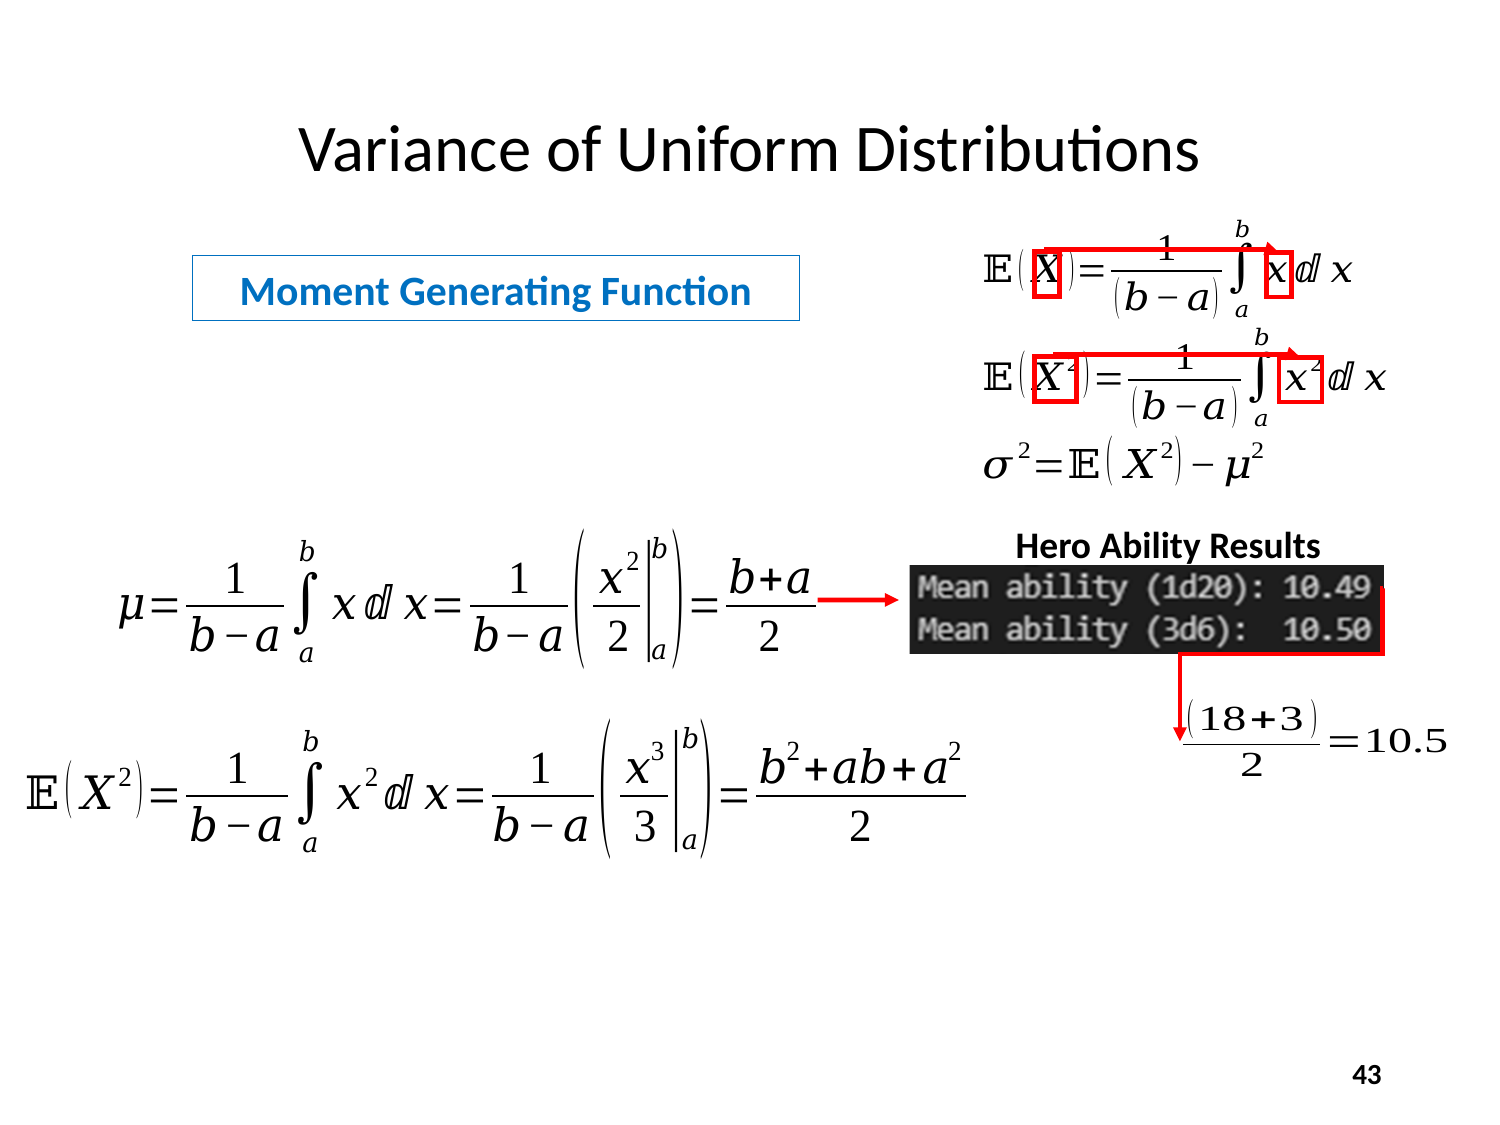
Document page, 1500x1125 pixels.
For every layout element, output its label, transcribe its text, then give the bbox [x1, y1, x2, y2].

title Variance of Uniform Distributions [103, 59, 1397, 241]
picture [909, 564, 1384, 654]
text_box [1265, 251, 1292, 298]
text_box [1278, 356, 1323, 403]
slide_number 43 [1059, 1042, 1397, 1103]
text_box Moment Generating Function [192, 255, 800, 321]
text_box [1179, 588, 1383, 742]
text_box [1033, 251, 1060, 297]
text_box [1033, 356, 1078, 402]
text_box Hero Ability Results [996, 513, 1341, 564]
